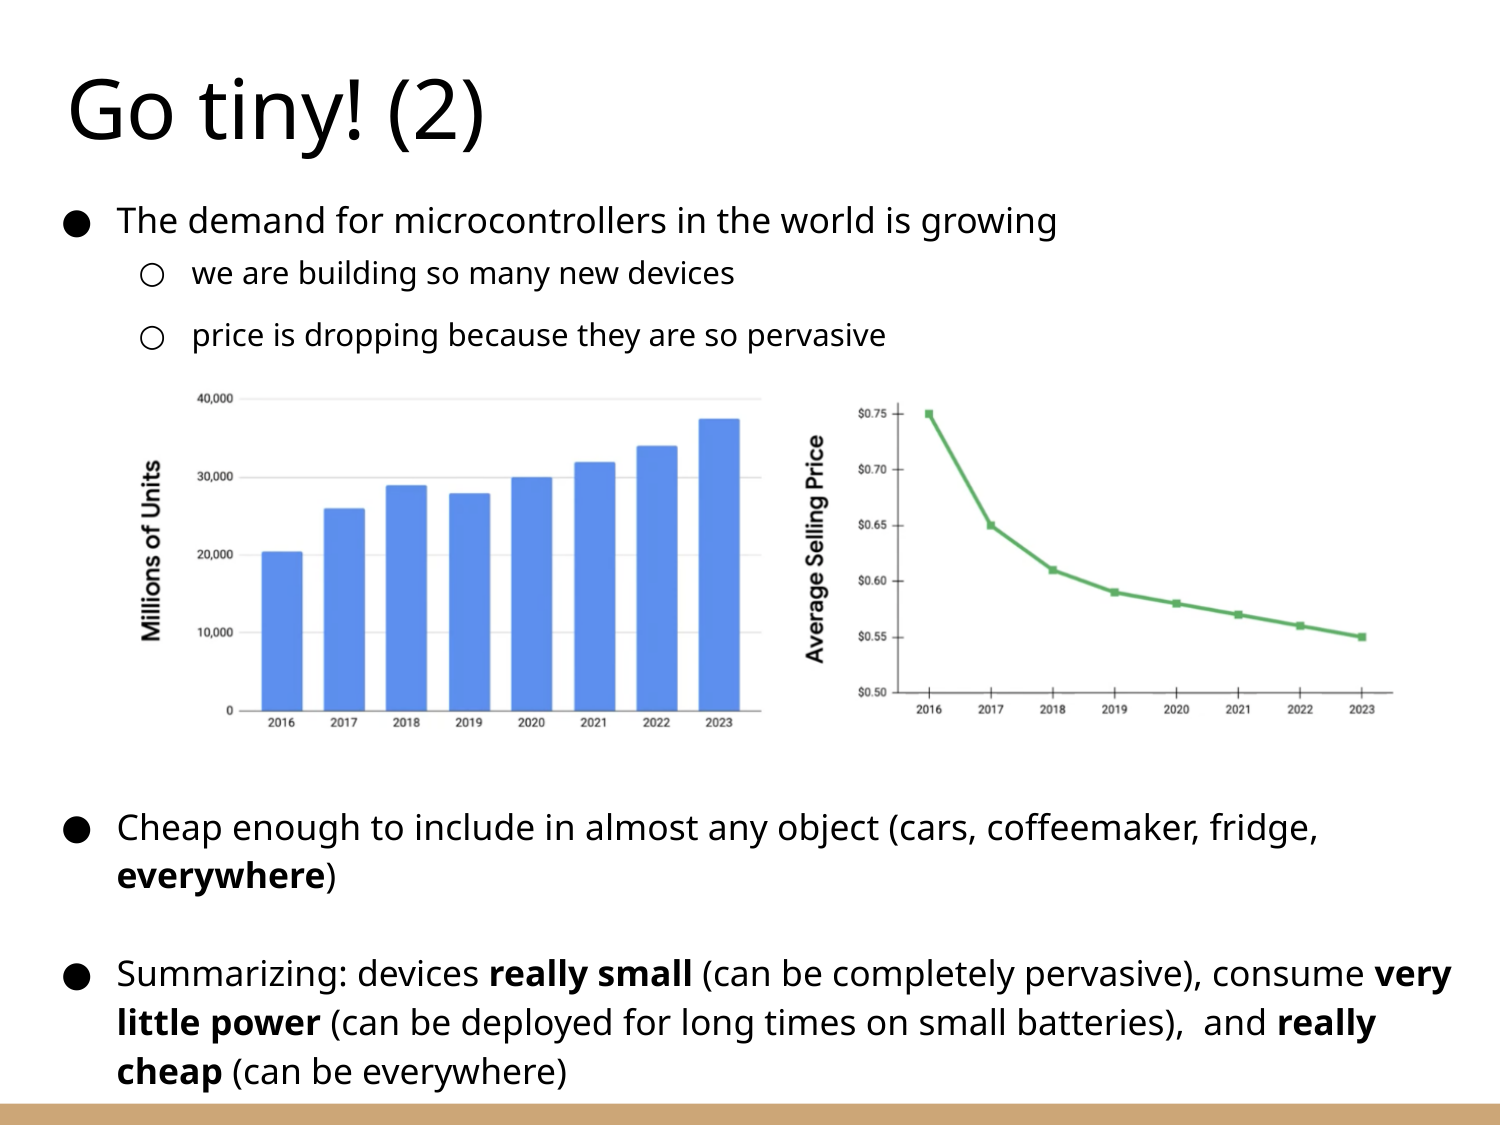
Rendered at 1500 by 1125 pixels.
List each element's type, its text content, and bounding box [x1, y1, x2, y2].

picture [131, 363, 1408, 729]
list The demand for microcontrollers in the world is growing we are building so many new devices price is dropping because they are so pervasive Cheap enough to include in almost any object (cars, coffeemaker, fridge, everywhere) Summarizing: devices really small (can be completely pervasive), consume very little power (can be deployed for long times on small batteries), and really cheap (can be everywhere) [26, 176, 1474, 1075]
title Go tiny! (2) [51, 69, 1449, 172]
